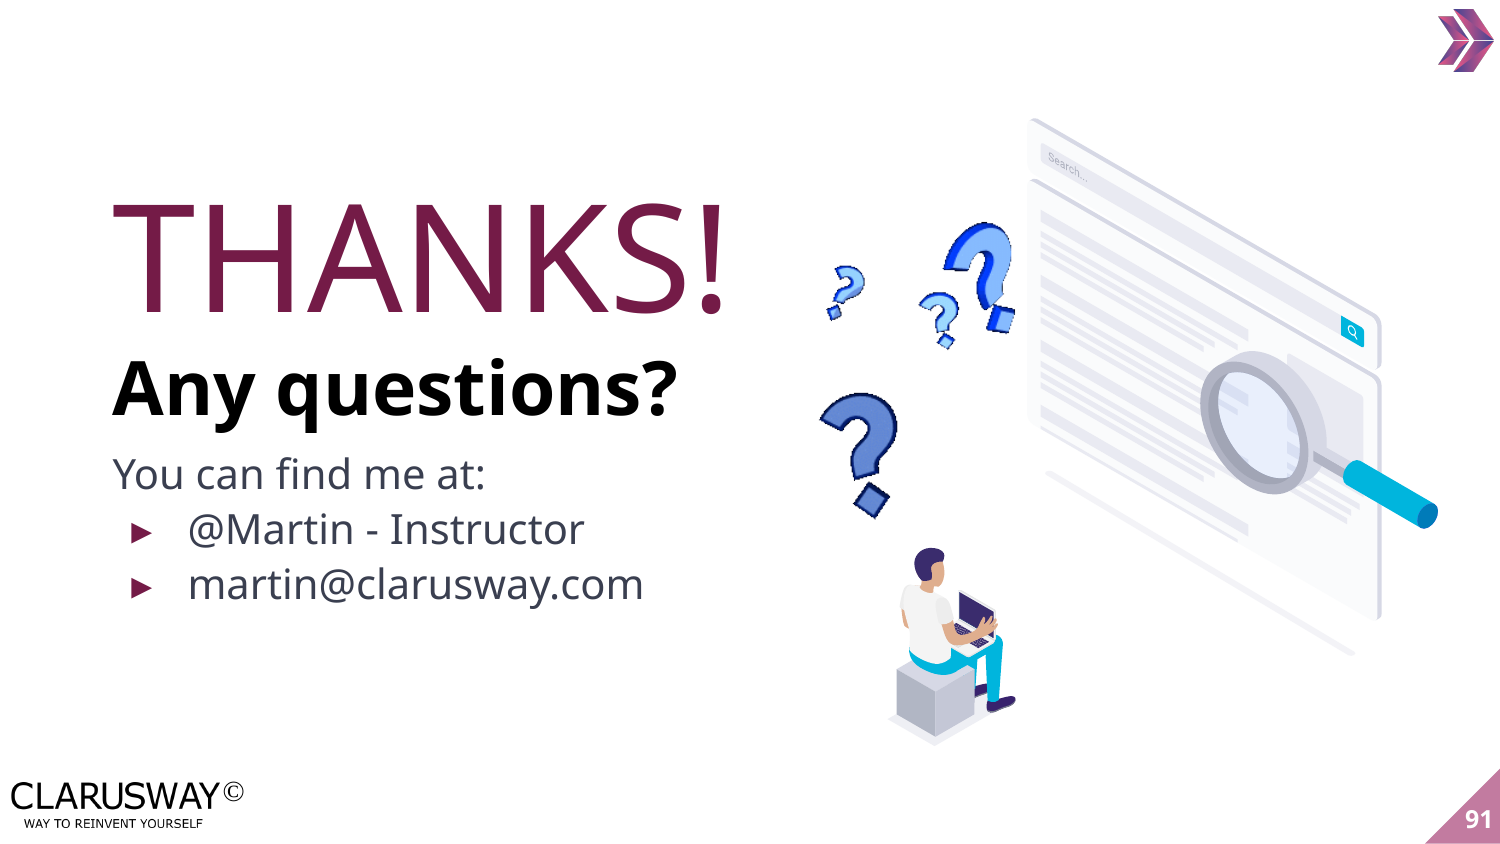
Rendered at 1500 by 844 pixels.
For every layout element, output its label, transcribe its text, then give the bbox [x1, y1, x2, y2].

picture [11, 782, 220, 828]
slide_number 91 [1418, 760, 1494, 838]
picture [1438, 9, 1494, 72]
picture [739, 101, 1128, 527]
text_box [887, 117, 1439, 747]
title THANKS! [112, 197, 734, 331]
subtitle Any questions? You can find me at: @Martin - Instructor martin@clarusway.com [112, 331, 826, 647]
